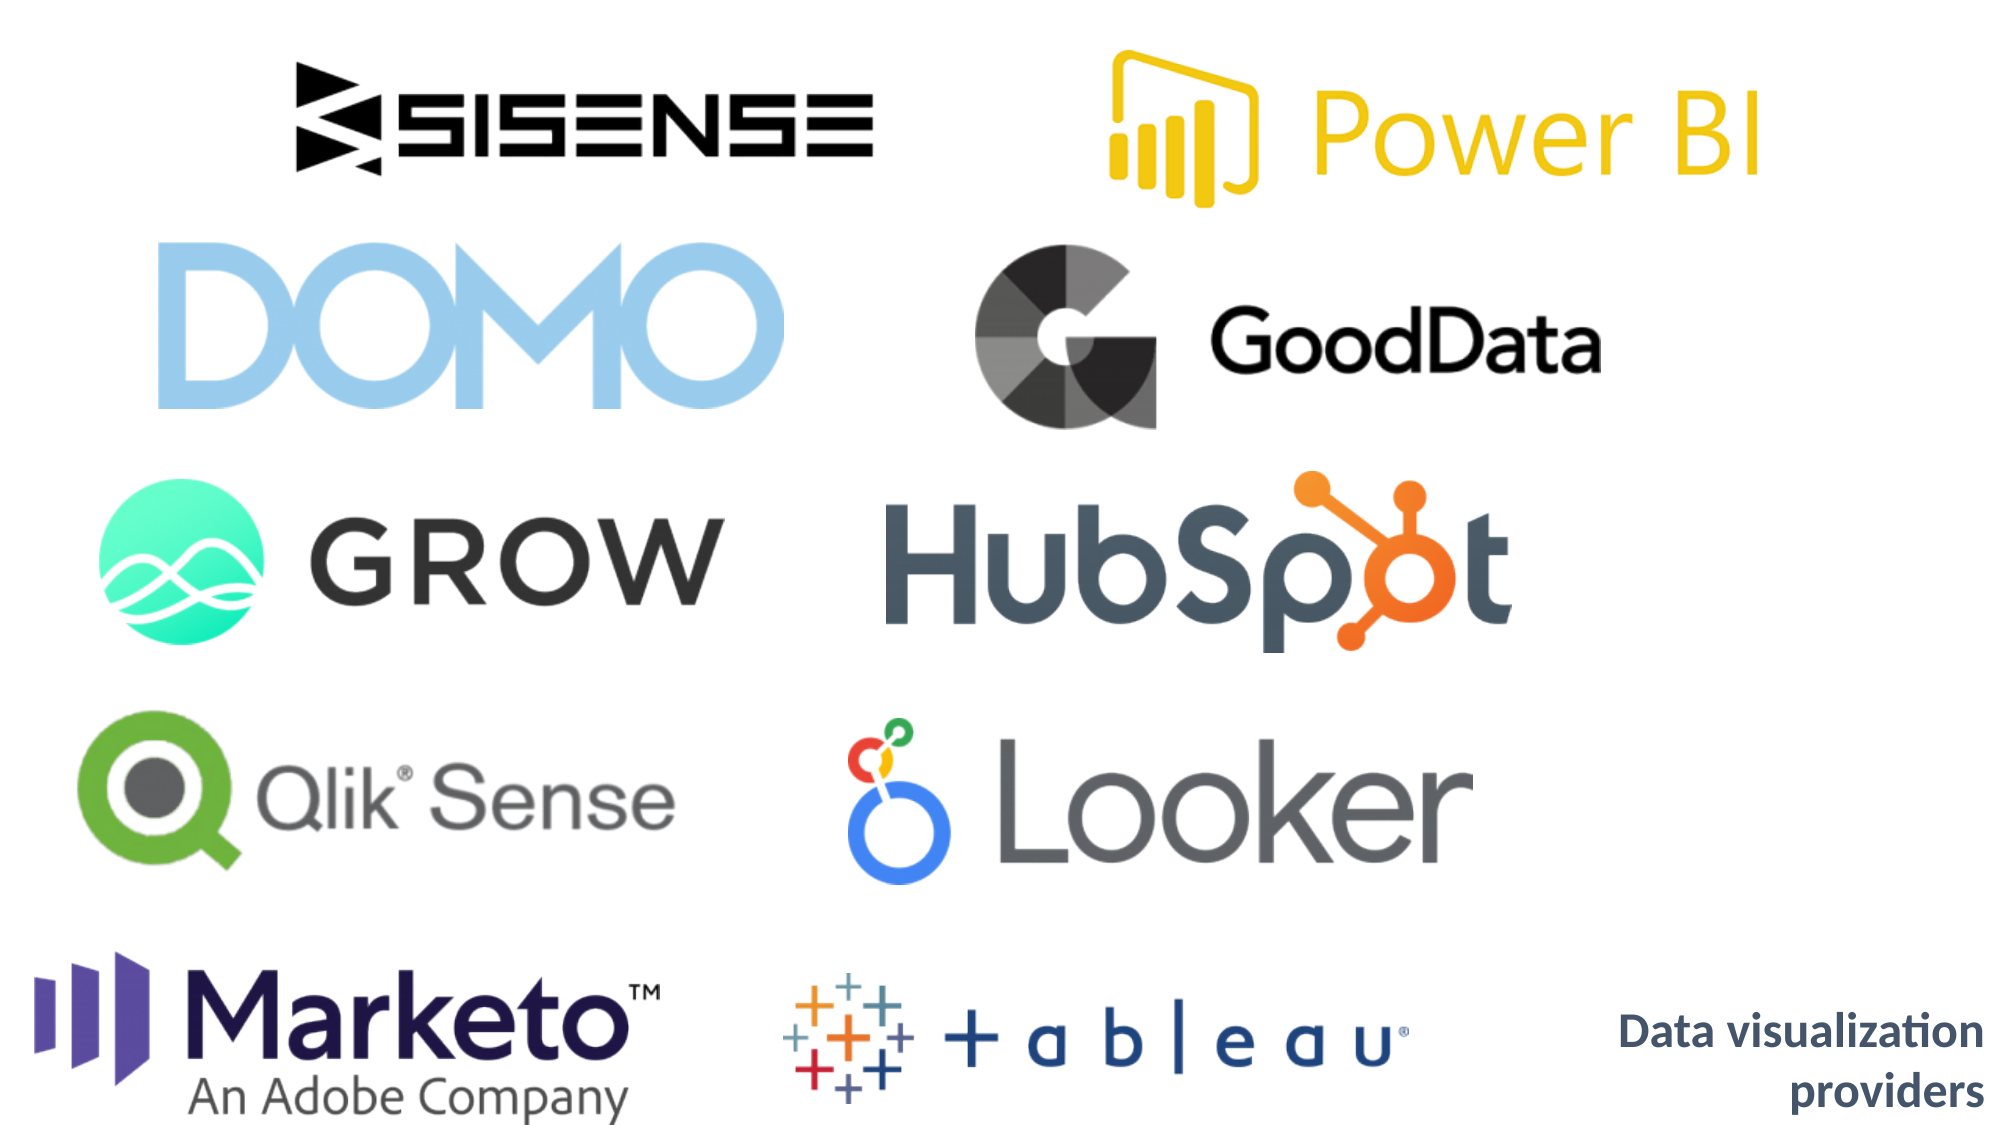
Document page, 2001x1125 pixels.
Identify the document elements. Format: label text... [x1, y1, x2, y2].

picture [261, 39, 887, 196]
picture [158, 242, 784, 409]
picture [34, 951, 660, 1125]
picture [886, 471, 1512, 653]
text_box Data visualization providers [1511, 989, 2000, 1125]
picture [783, 973, 1409, 1104]
picture [975, 244, 1601, 430]
picture [99, 479, 725, 645]
picture [62, 692, 688, 885]
picture [1095, 39, 1778, 219]
picture [847, 718, 1473, 885]
